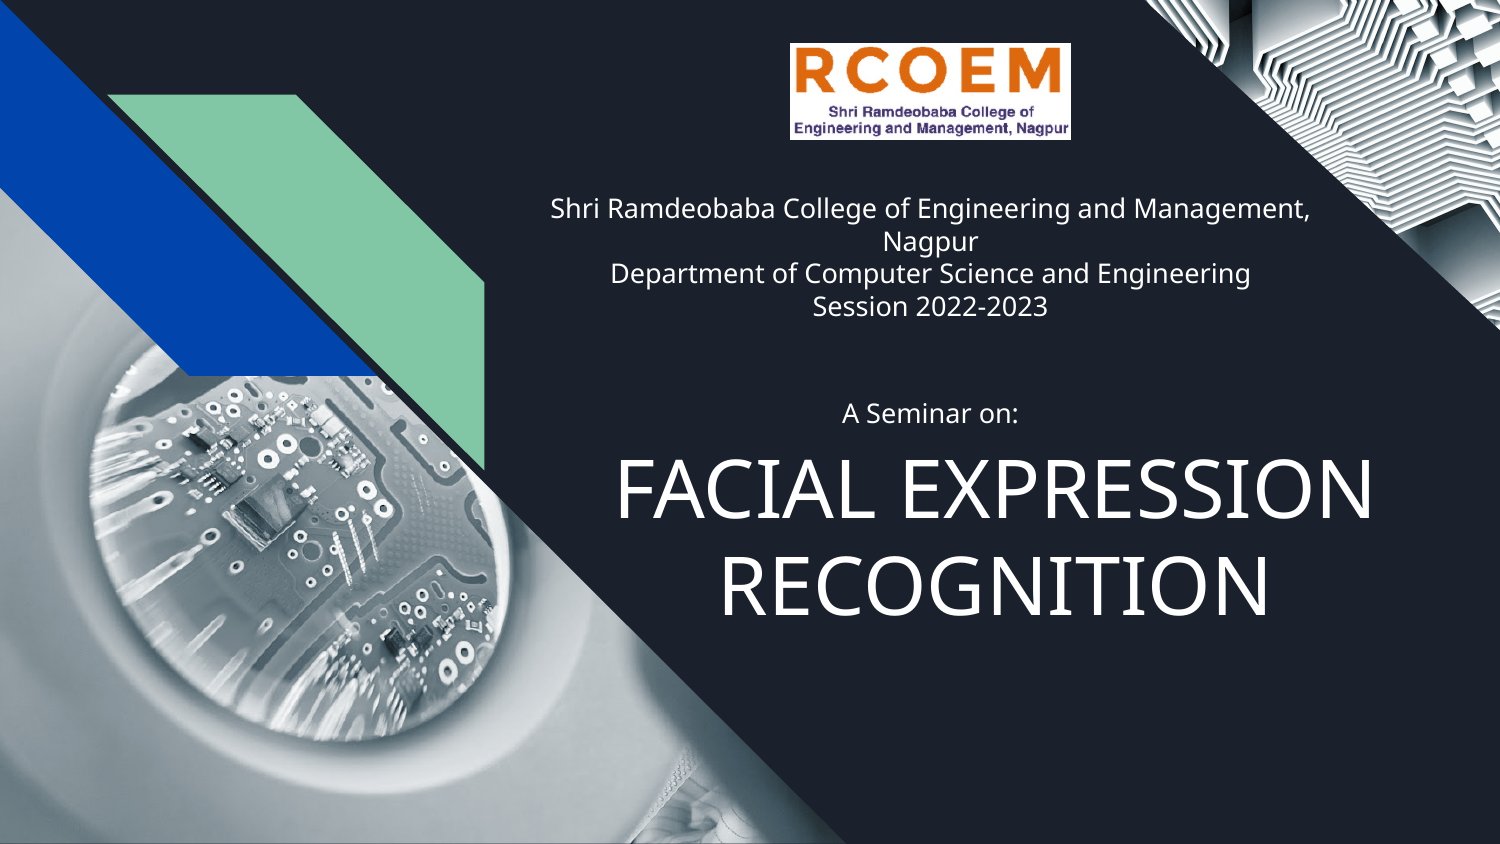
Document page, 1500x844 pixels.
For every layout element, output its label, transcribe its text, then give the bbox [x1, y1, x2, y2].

subtitle Shri Ramdeobaba College of Engineering and Management, Nagpur Department of Computer Science and Engineering Session 2022-2023 A Seminar on: [490, 176, 1371, 369]
title FACIAL EXPRESSION RECOGNITION [400, 421, 1500, 696]
picture [790, 43, 1072, 141]
picture [0, 189, 847, 844]
picture [1144, 0, 1500, 331]
